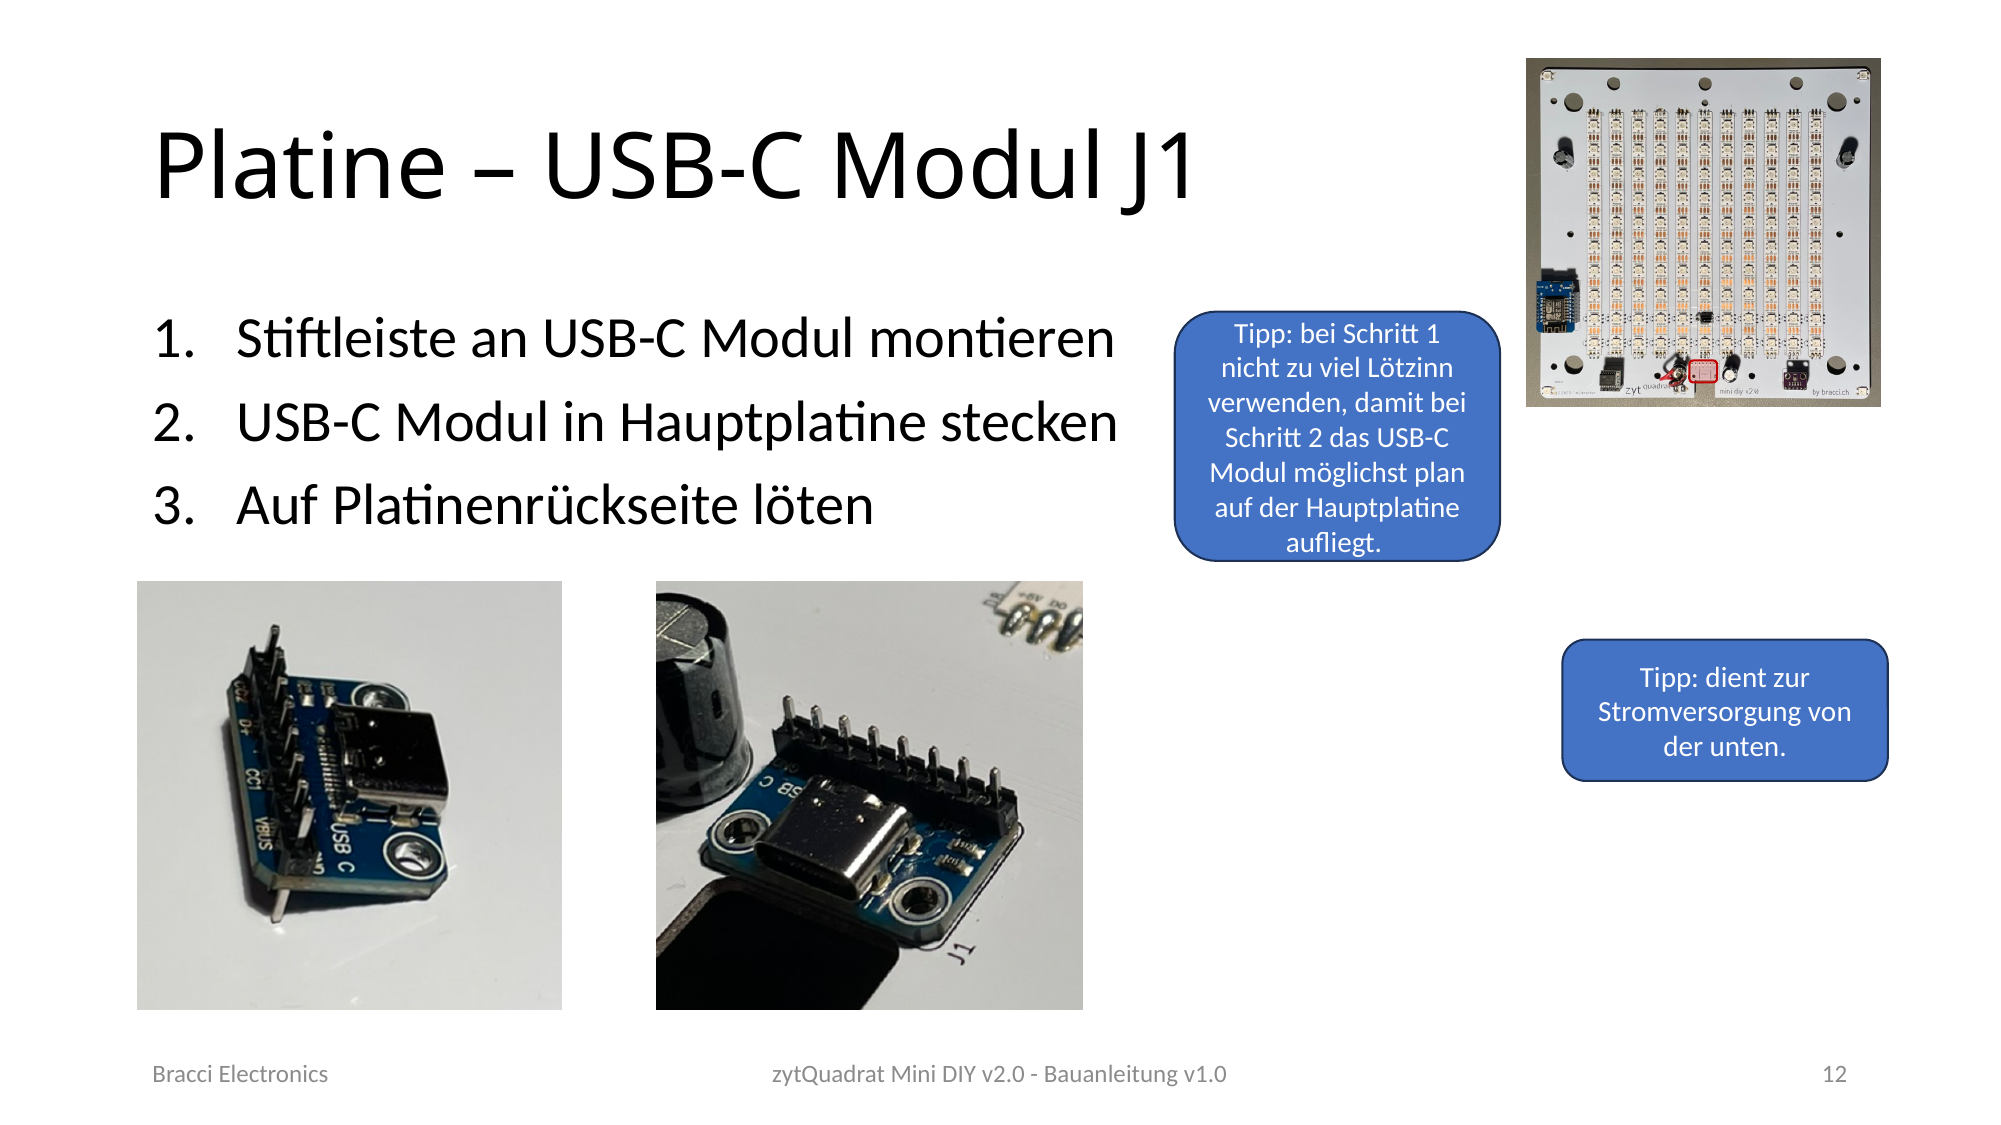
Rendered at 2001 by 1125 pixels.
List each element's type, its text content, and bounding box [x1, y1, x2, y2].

list Stiftleiste an USB-C Modul montieren USB-C Modul in Hauptplatine stecken Auf Platinenrückseite löten [137, 299, 1863, 1014]
picture [137, 581, 562, 1010]
slide_number 12 [1412, 1042, 1863, 1103]
title Platine – USB-C Modul J1 [137, 59, 1526, 278]
text_box Tipp: dient zur Stromversorgung von der unten. [1561, 638, 1889, 782]
text_box Tipp: bei Schritt 1 nicht zu viel Lötzinn verwenden, damit bei Schritt 2 das USB-C Modul möglichst plan auf der Hauptplatine aufliegt. [1173, 310, 1502, 562]
footer zytQuadrat Mini DIY v2.0 - Bauanleitung v1.0 [662, 1042, 1338, 1103]
picture [656, 581, 1083, 1010]
slide_number Bracci Electronics [137, 1042, 588, 1103]
picture [1526, 58, 1881, 407]
